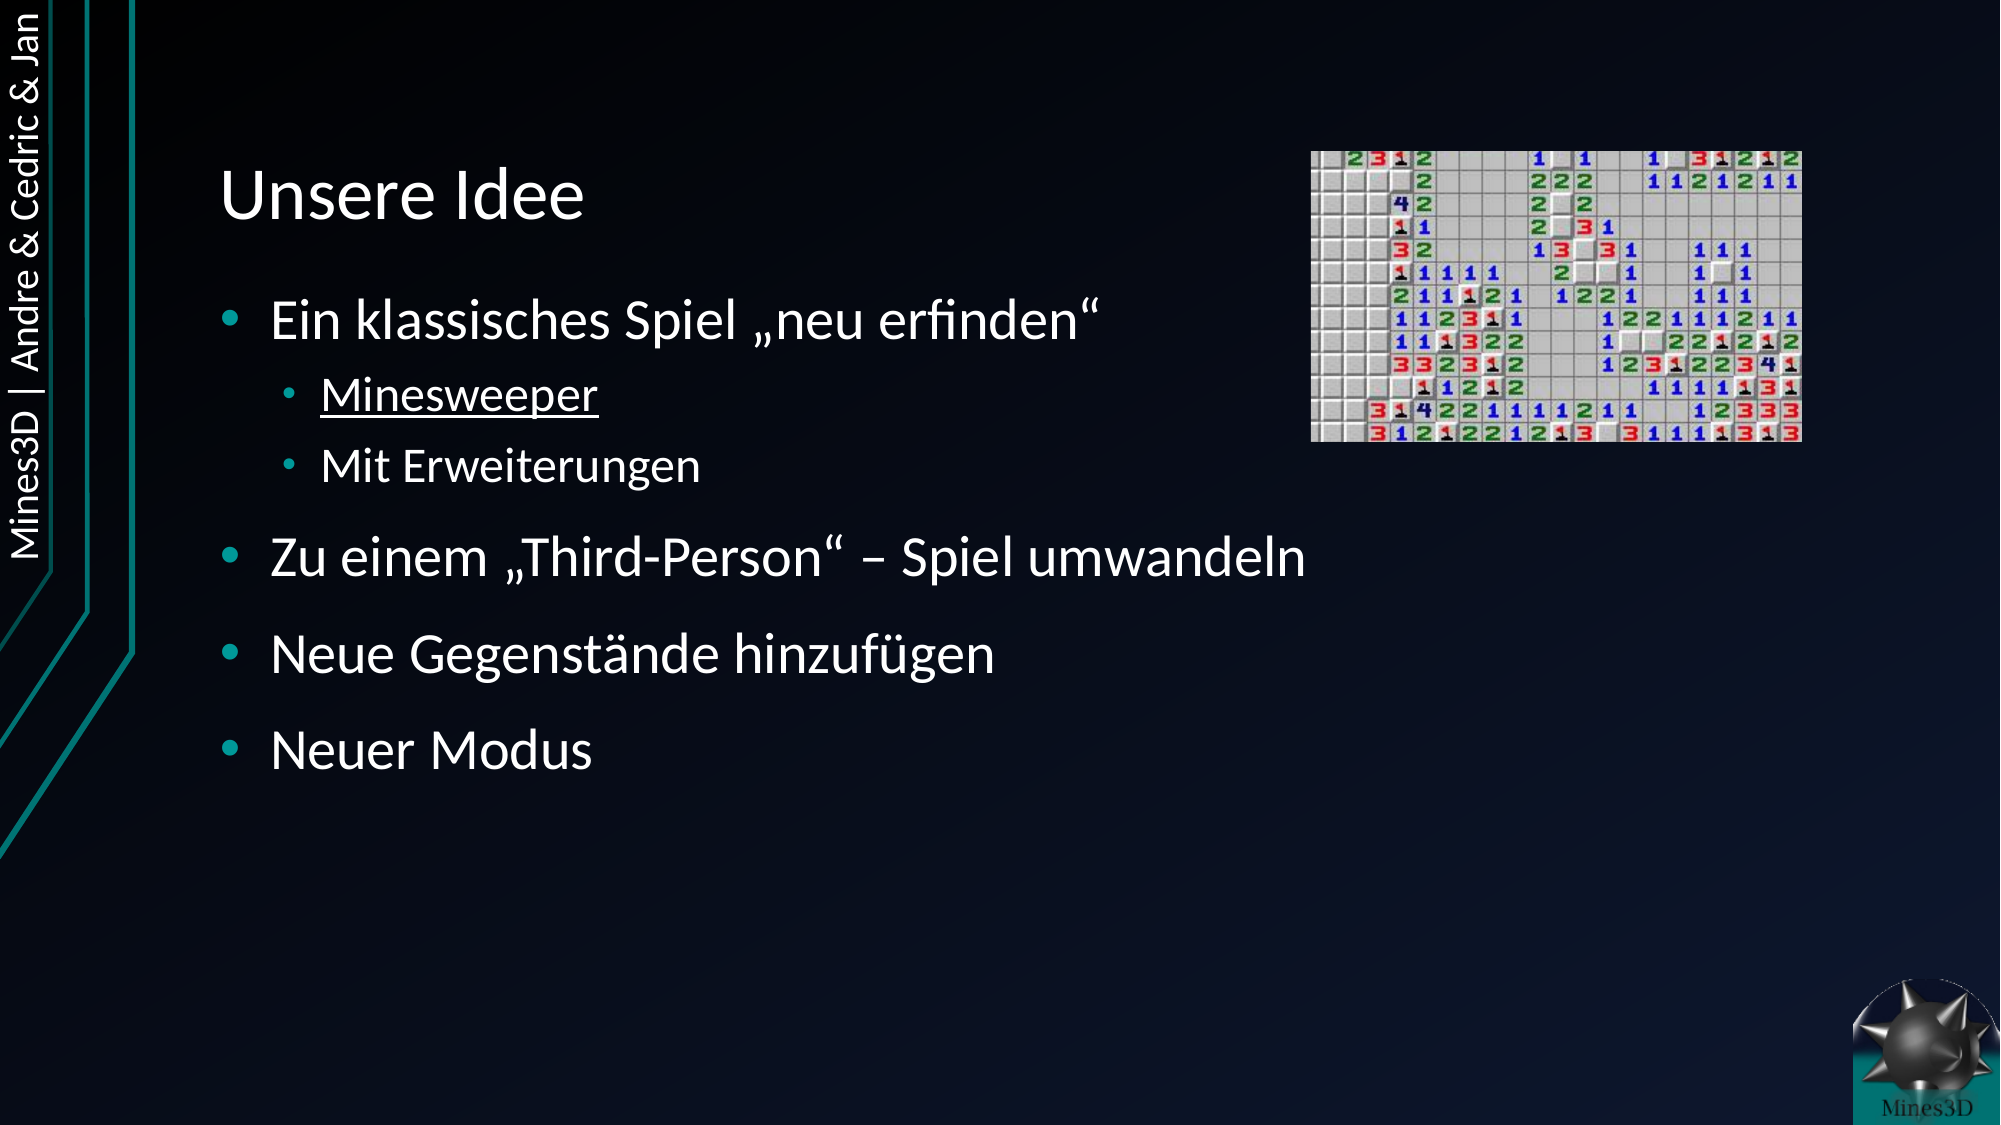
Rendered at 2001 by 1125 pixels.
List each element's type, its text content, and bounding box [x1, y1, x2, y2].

list Ein klassisches Spiel „neu erfinden“ Minesweeper Mit Erweiterungen Zu einem „Third-Person“ – Spiel umwandeln Neue Gegenstände hinzufügen Neuer Modus [200, 279, 1900, 1012]
title Unsere Idee [200, 45, 1900, 246]
text_box Mines3D | Andre & Cedric & Jan [0, 0, 54, 577]
picture [1310, 151, 1803, 442]
picture [1853, 977, 2000, 1125]
